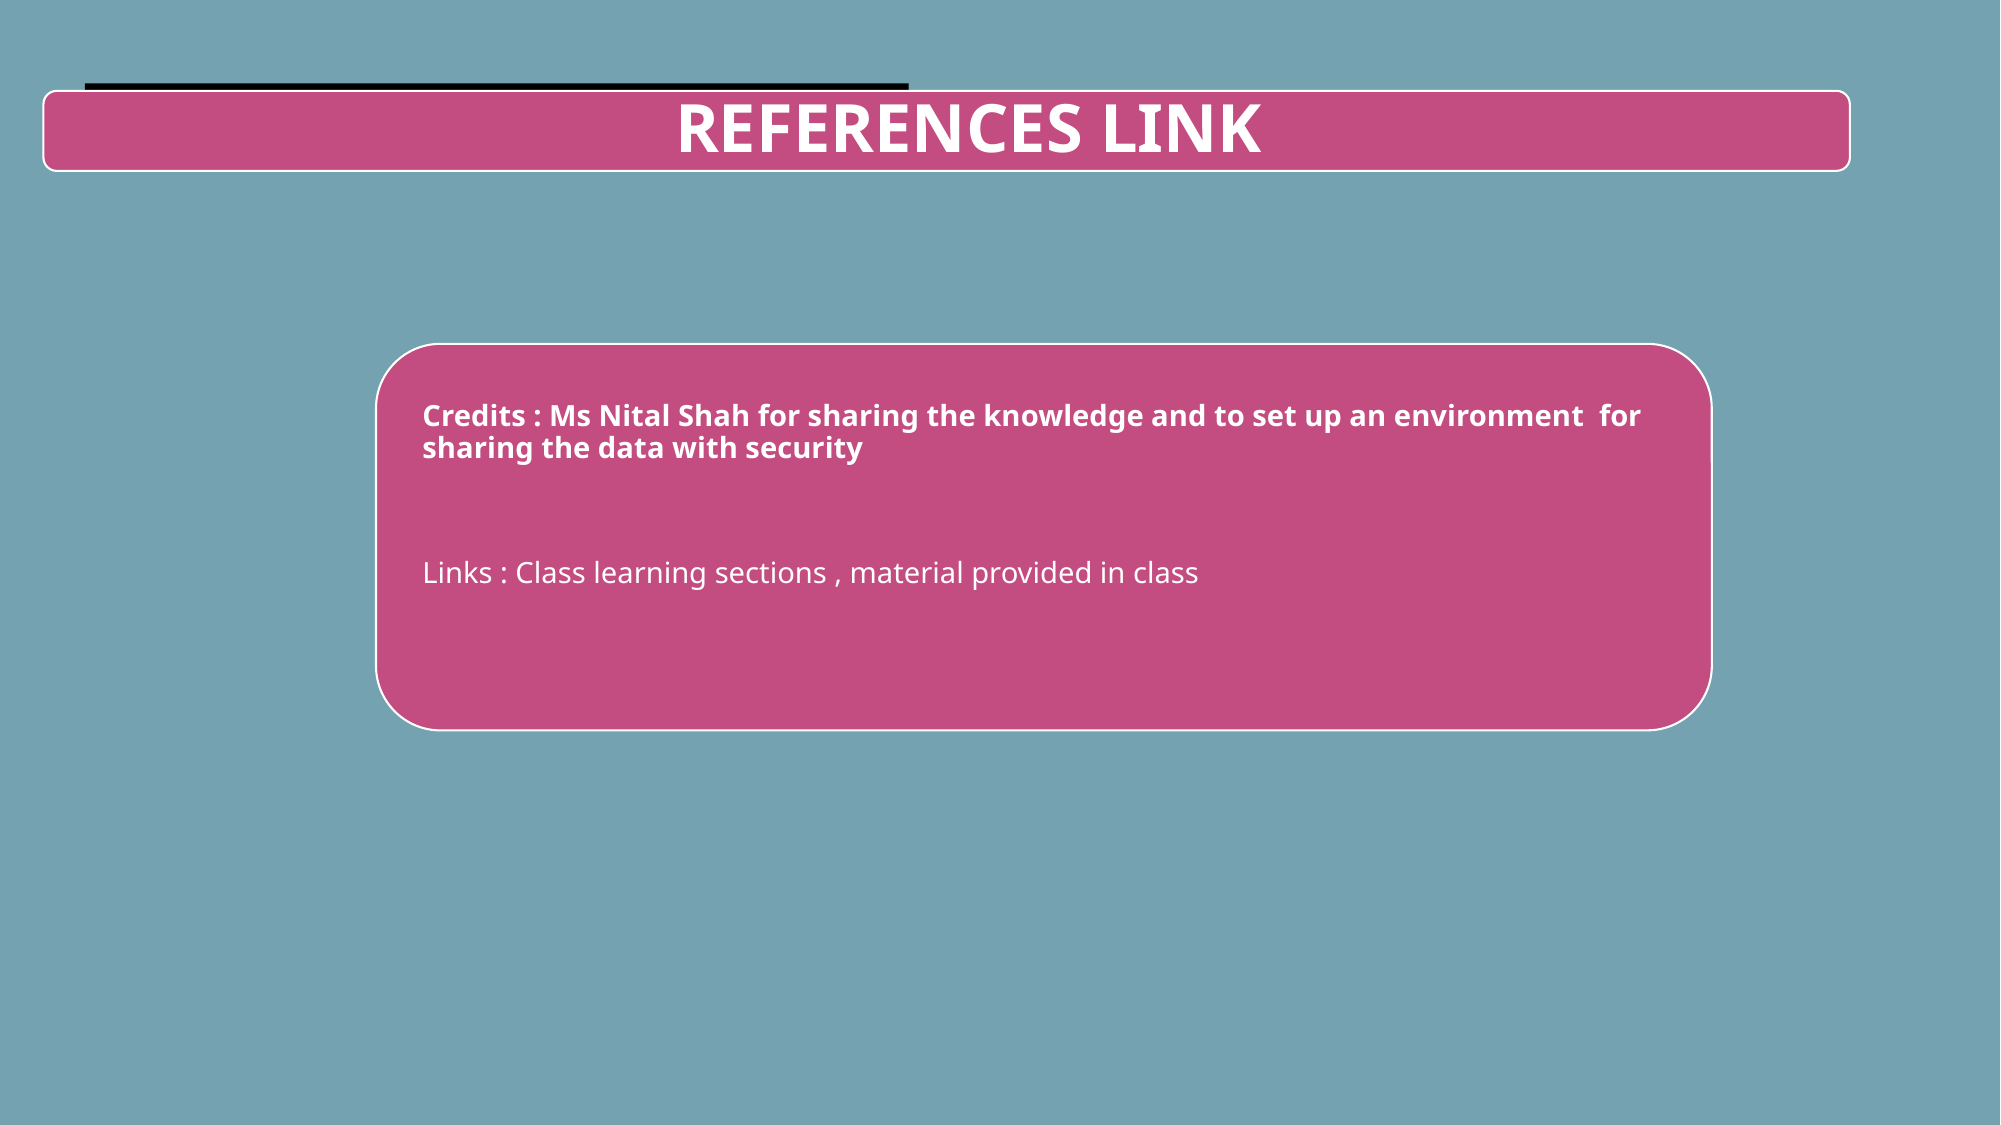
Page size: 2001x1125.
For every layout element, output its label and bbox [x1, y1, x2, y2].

text_box [0, 25, 1654, 183]
text_box [376, 343, 2000, 731]
text_box [43, 49, 1850, 222]
